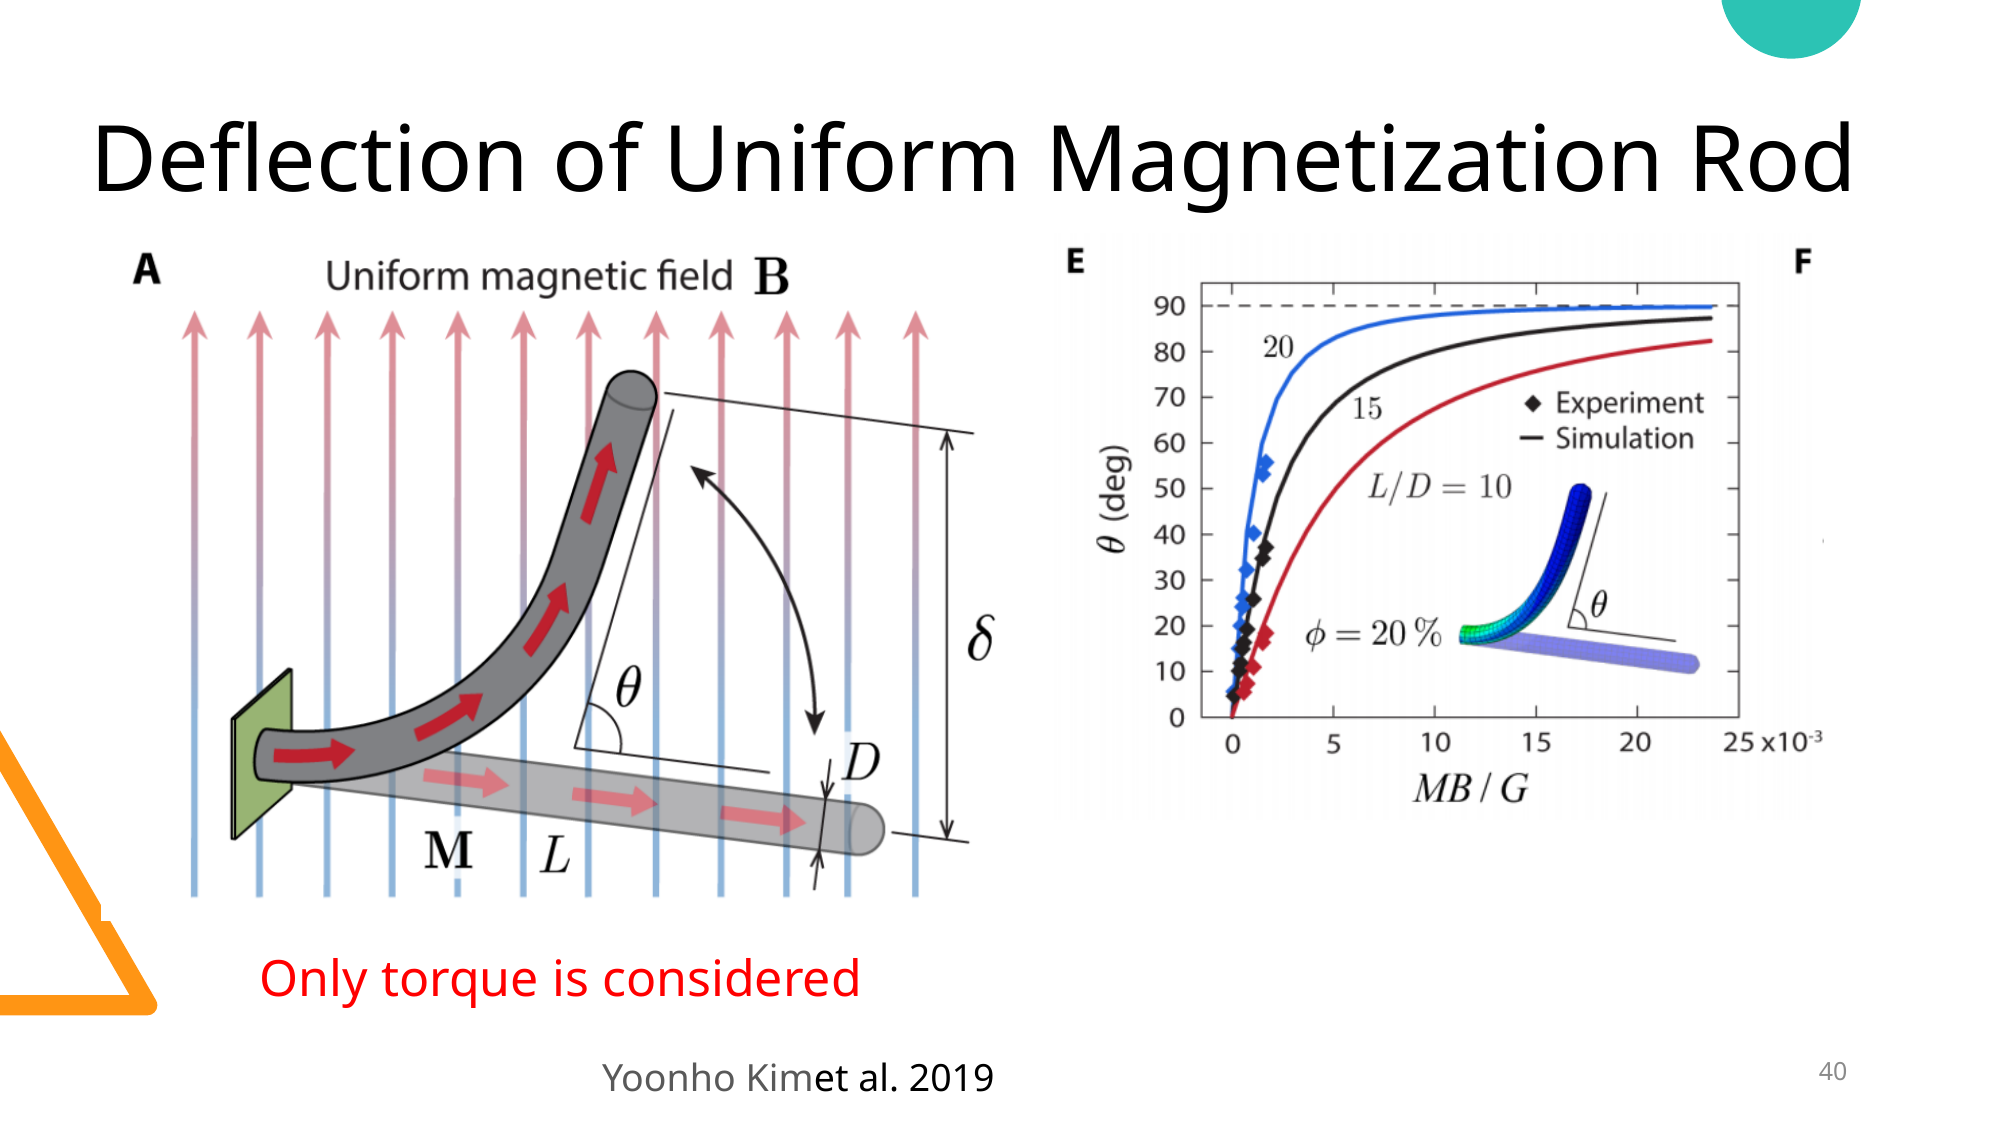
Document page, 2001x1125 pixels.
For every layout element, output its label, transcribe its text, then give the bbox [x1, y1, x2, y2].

picture [101, 216, 1000, 921]
picture [1048, 233, 1824, 820]
title Deflection of Uniform Magnetization Rod [75, 53, 2000, 271]
slide_number 40 [1412, 1042, 1863, 1103]
text_box Yoonho Kimet al. 2019 [587, 1046, 1186, 1107]
text_box Only torque is considered [245, 939, 929, 1014]
